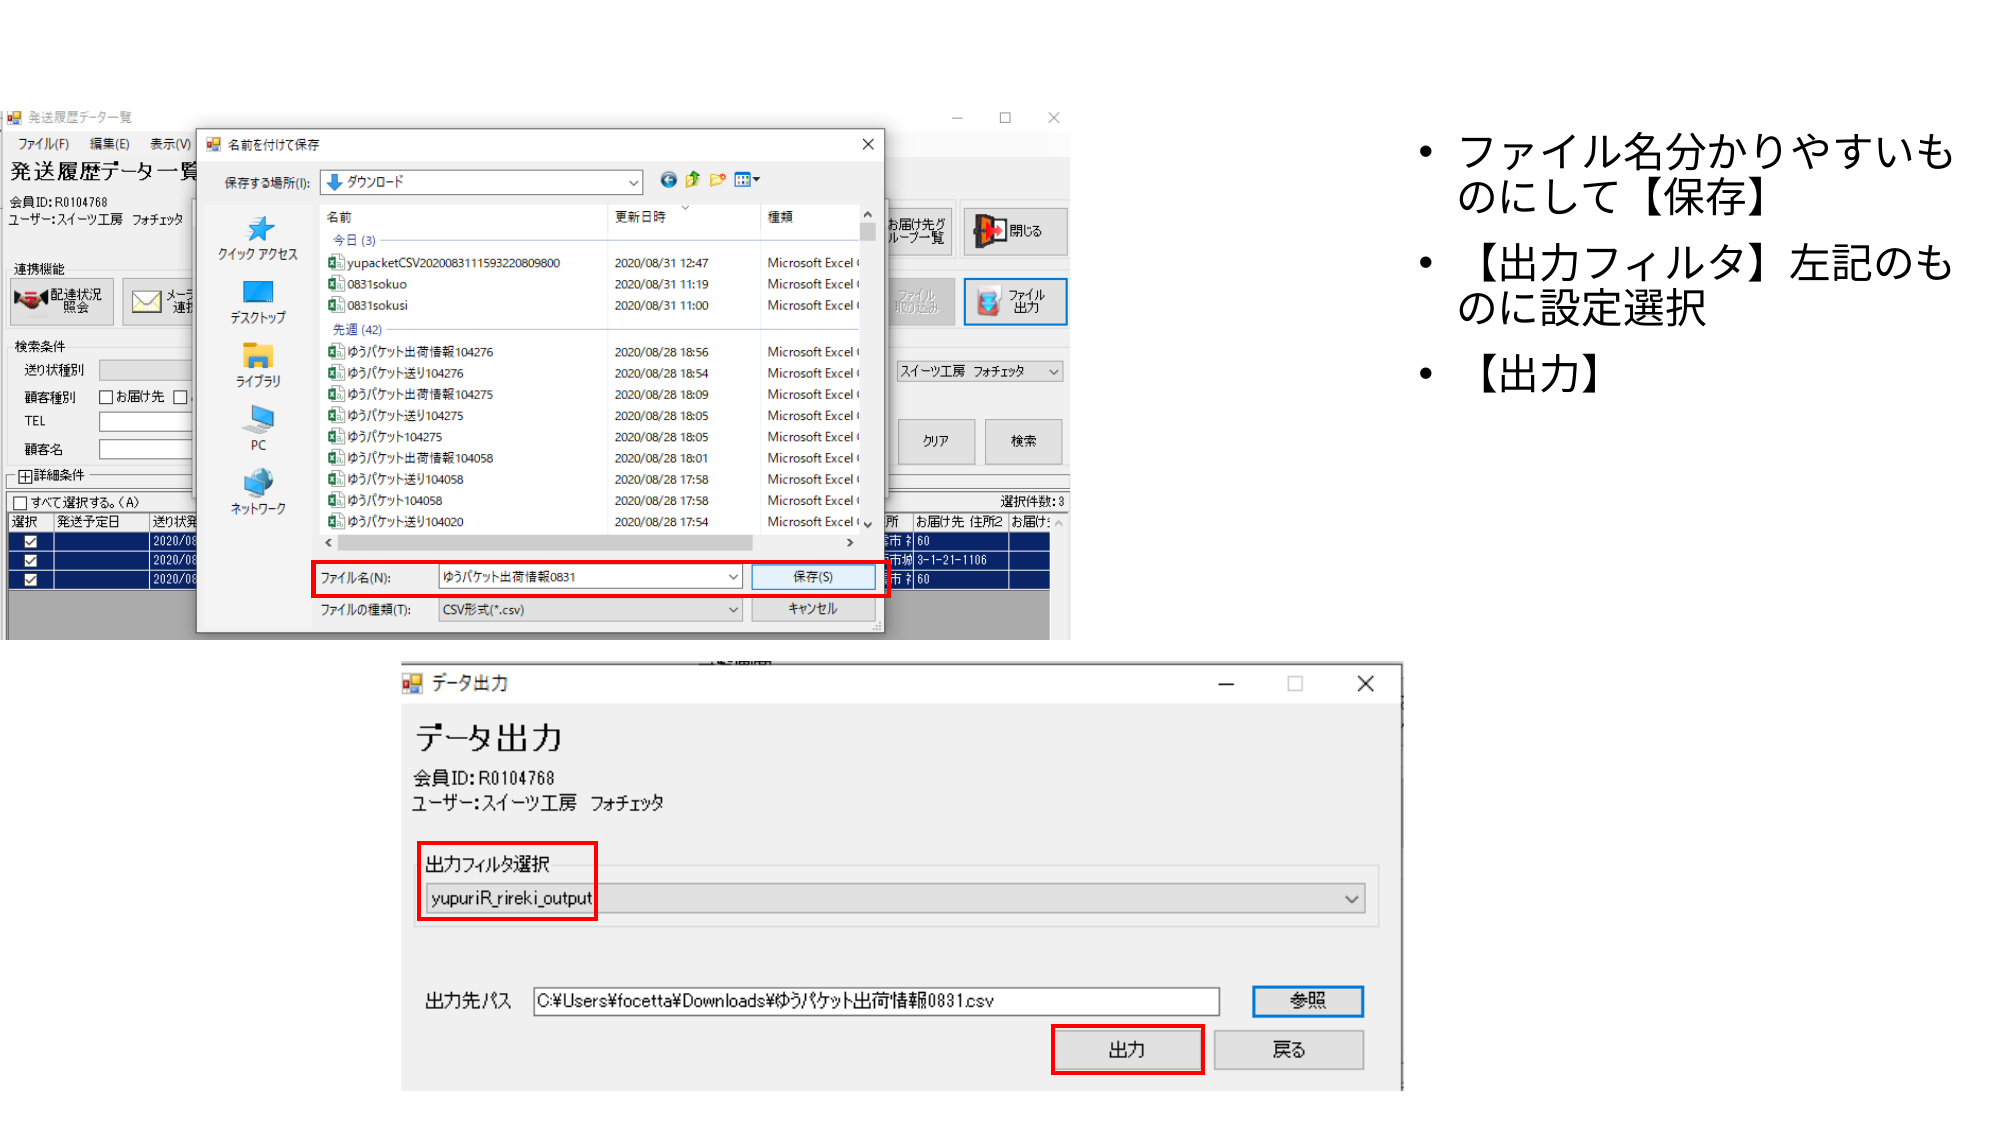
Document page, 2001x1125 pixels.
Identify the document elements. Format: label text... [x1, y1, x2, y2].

picture [0, 111, 1071, 640]
picture [401, 660, 1404, 1091]
list ファイル名分かりやすいものにして【保存】 【出力フィルタ】左記のものに設定選択 【出力】 [1403, 123, 1982, 1115]
